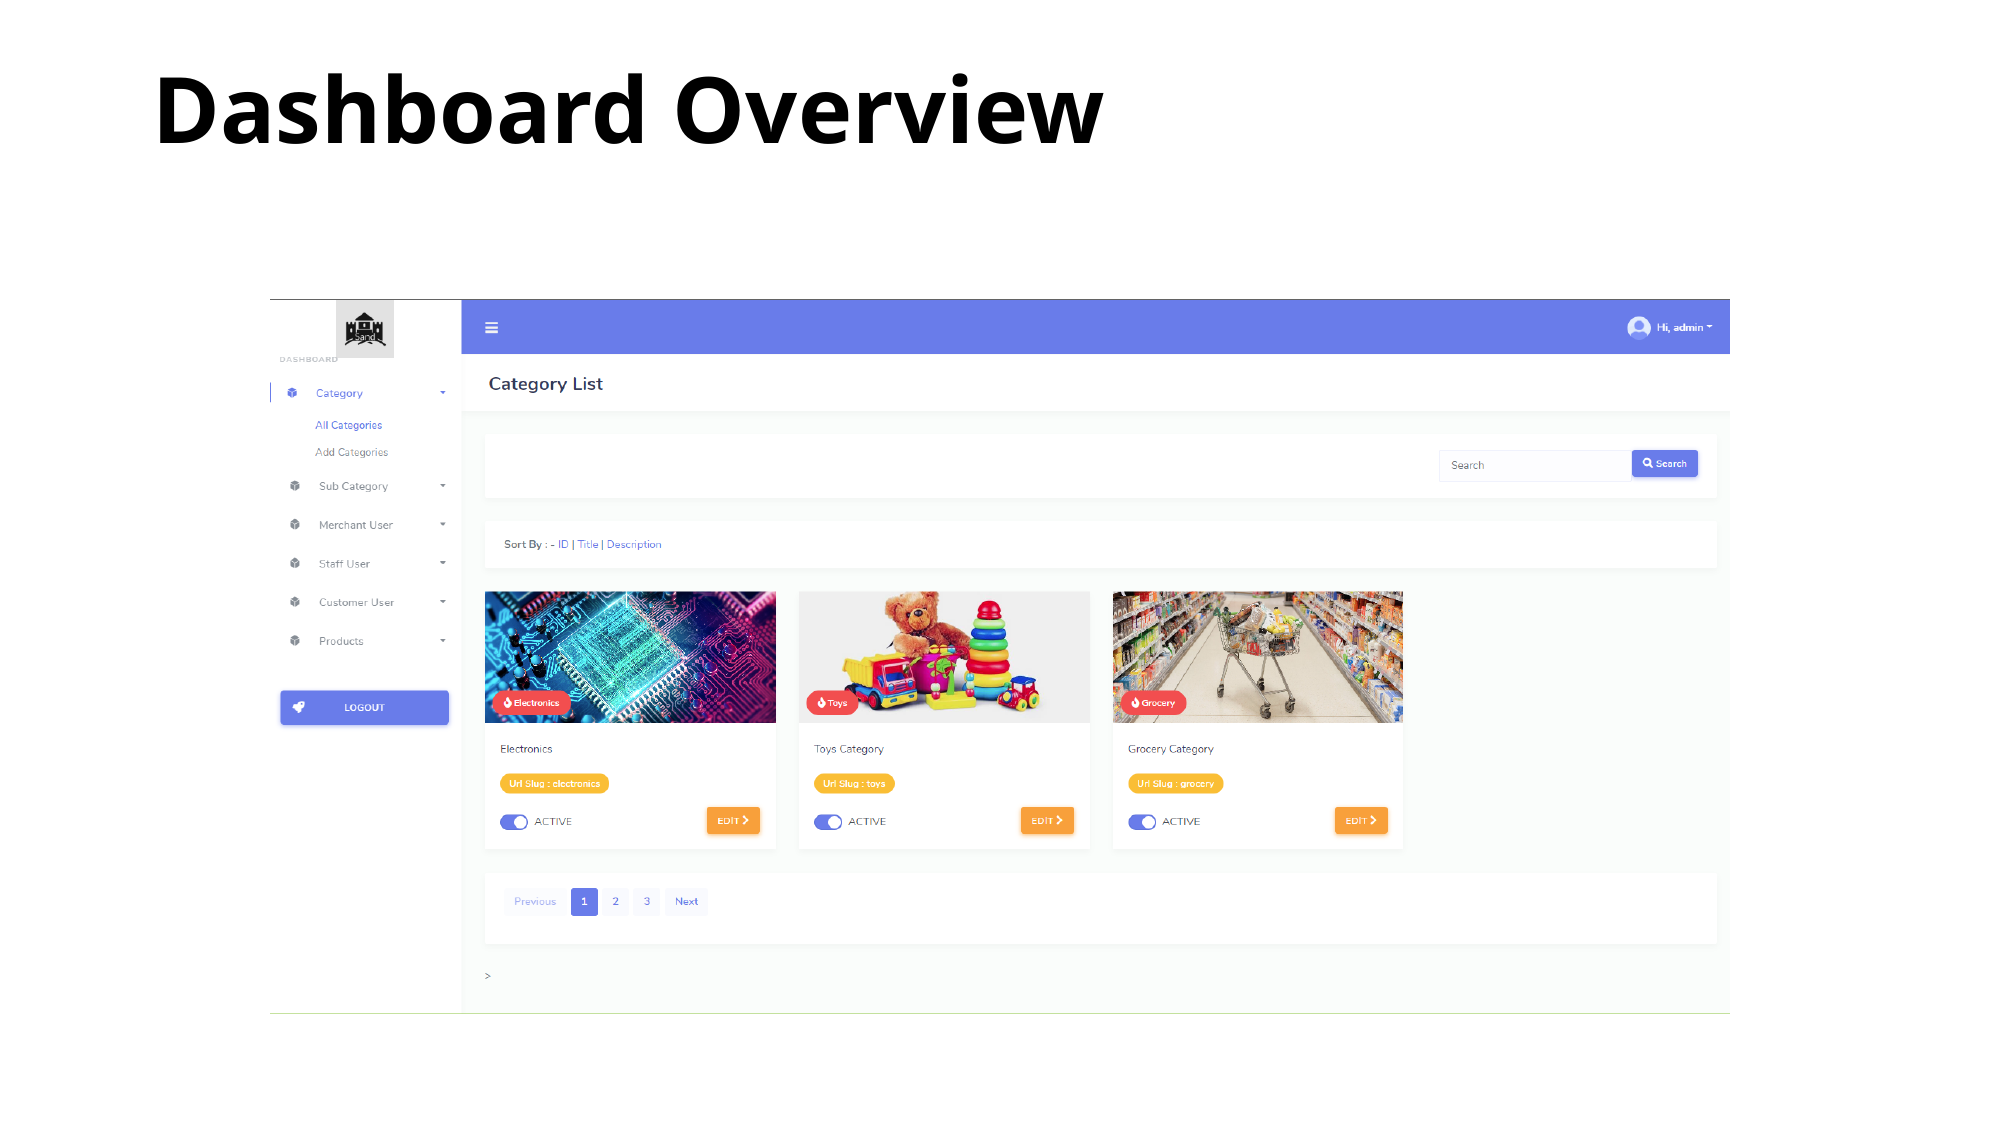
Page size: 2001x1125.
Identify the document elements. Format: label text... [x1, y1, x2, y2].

title Dashboard Overview [137, 59, 1863, 278]
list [270, 299, 1730, 1014]
